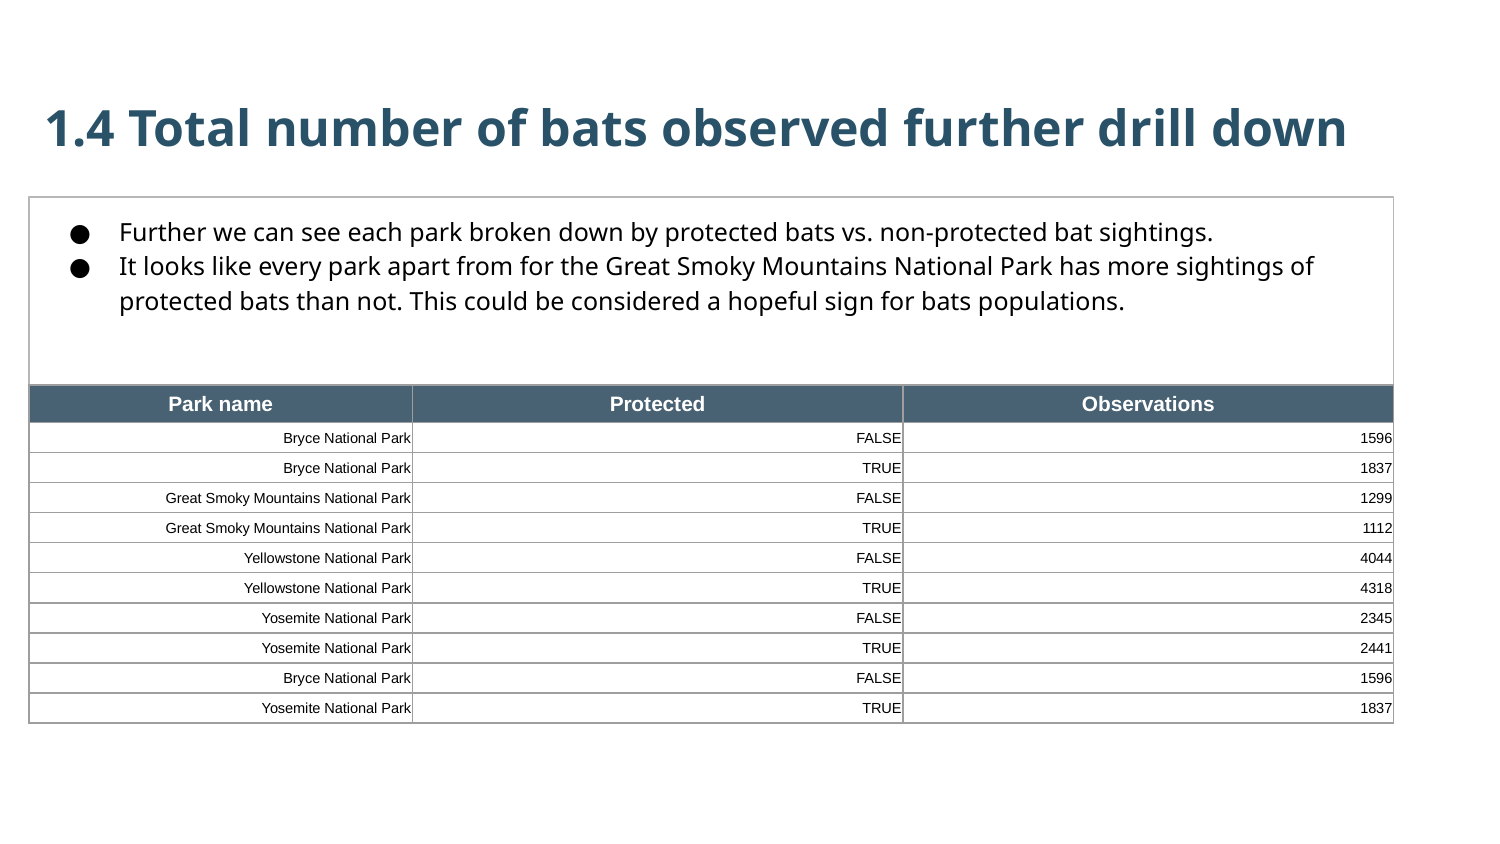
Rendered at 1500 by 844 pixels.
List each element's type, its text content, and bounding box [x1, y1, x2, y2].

table_header Observations [904, 386, 1393, 422]
table_cell Yellowstone National Park [30, 543, 412, 572]
table_cell 4318 [904, 573, 1393, 602]
table_cell TRUE [413, 694, 902, 722]
table_header Park name [30, 386, 412, 422]
table_cell Great Smoky Mountains National Park [30, 483, 412, 512]
table_cell Yosemite National Park [30, 694, 412, 722]
table_cell Bryce National Park [30, 423, 412, 452]
table_cell 1596 [904, 423, 1393, 452]
text_box Further we can see each park broken down by protected bats vs. non-protected bat sightings. It looks like every park apart from for the Great Smoky Mountains National Park has more sightings of protected bats than not. This could be considered a hopeful sign for bats populations. [29, 197, 1394, 384]
table_cell Bryce National Park [30, 664, 412, 692]
table_cell 1596 [904, 664, 1393, 692]
table_cell Bryce National Park [30, 453, 412, 482]
table_cell FALSE [413, 543, 902, 572]
table_cell 1837 [904, 453, 1393, 482]
table_cell FALSE [413, 483, 902, 512]
text_box 1.4 Total number of bats observed further drill down [29, 34, 1427, 172]
table_cell TRUE [413, 513, 902, 542]
table_cell 2441 [904, 634, 1393, 662]
table_cell 1837 [904, 694, 1393, 722]
table_header Protected [413, 386, 902, 422]
table_cell FALSE [413, 604, 902, 632]
table_cell Great Smoky Mountains National Park [30, 513, 412, 542]
table_cell 4044 [904, 543, 1393, 572]
table_cell TRUE [413, 634, 902, 662]
table_cell Yellowstone National Park [30, 573, 412, 602]
table_cell Yosemite National Park [30, 604, 412, 632]
table_cell TRUE [413, 573, 902, 602]
table_cell FALSE [413, 664, 902, 692]
table_cell 1299 [904, 483, 1393, 512]
table_cell FALSE [413, 423, 902, 452]
table_cell 1112 [904, 513, 1393, 542]
table_cell TRUE [413, 453, 902, 482]
table_cell Yosemite National Park [30, 634, 412, 662]
table_cell 2345 [904, 604, 1393, 632]
